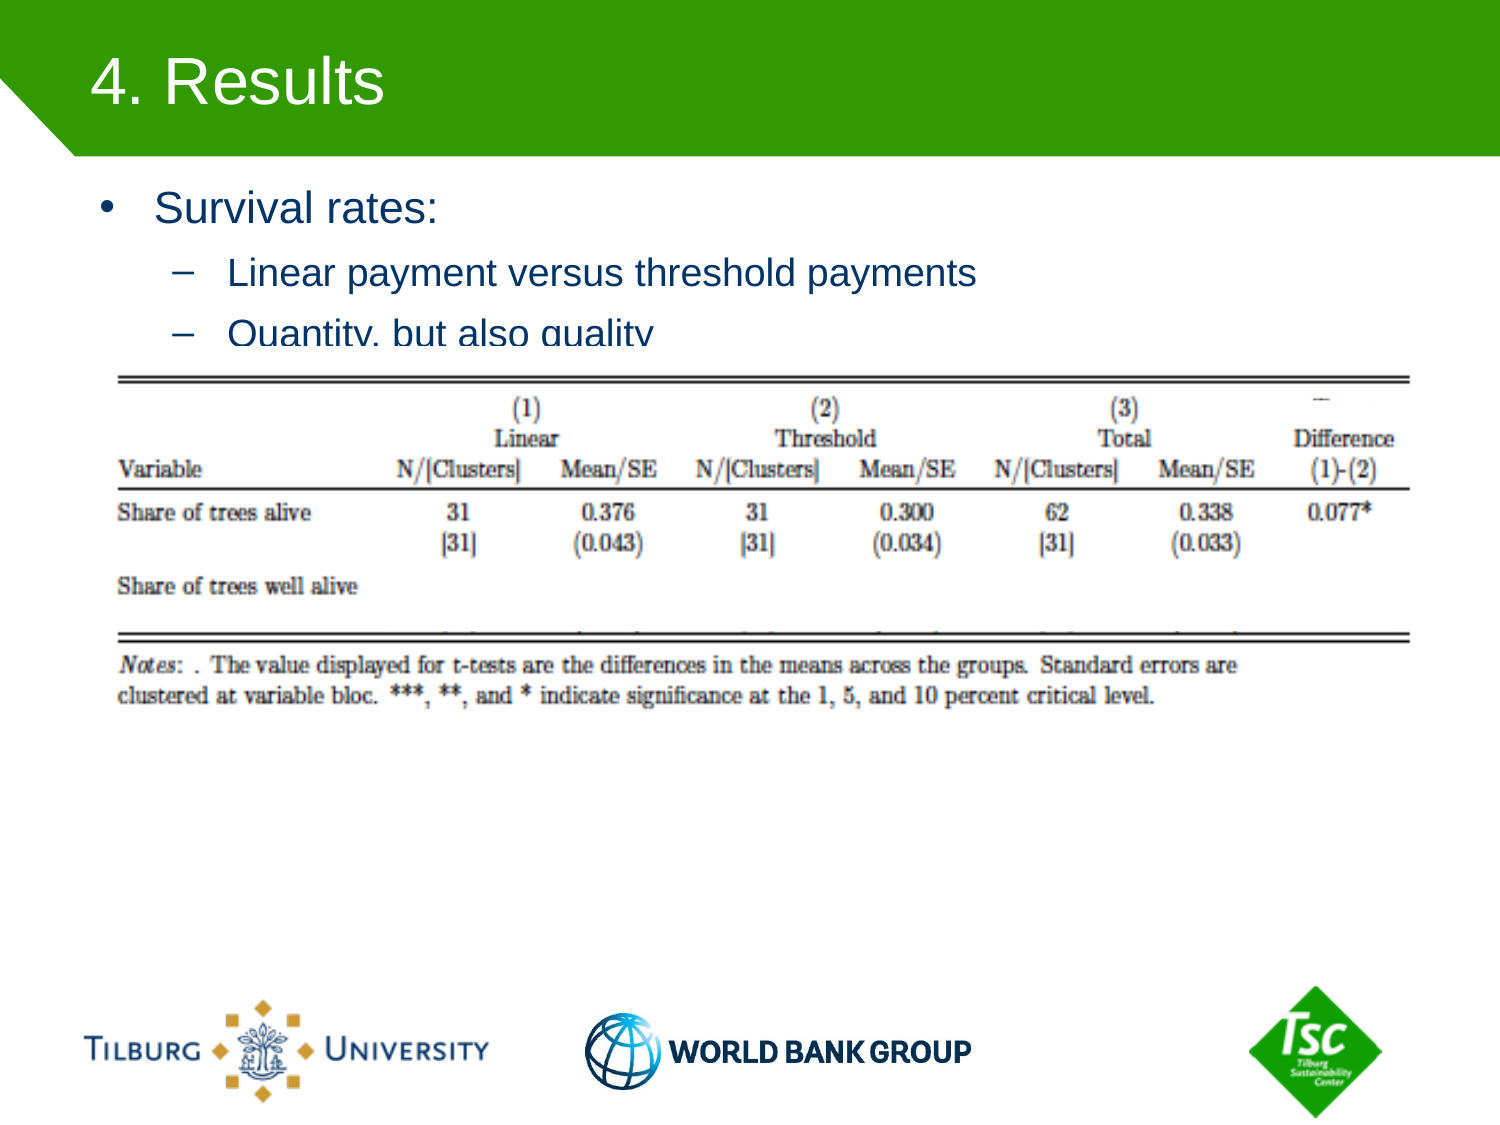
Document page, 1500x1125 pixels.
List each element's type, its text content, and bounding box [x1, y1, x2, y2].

picture [605, 1020, 620, 1027]
title 4. Results [74, 0, 1426, 157]
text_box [97, 346, 1447, 735]
picture [1249, 985, 1382, 1118]
picture [585, 1013, 971, 1090]
picture [605, 1026, 622, 1039]
list Survival rates: Linear payment versus threshold payments Quantity, but also quality [20, 154, 1500, 364]
picture [618, 1028, 630, 1044]
picture [78, 994, 495, 1111]
